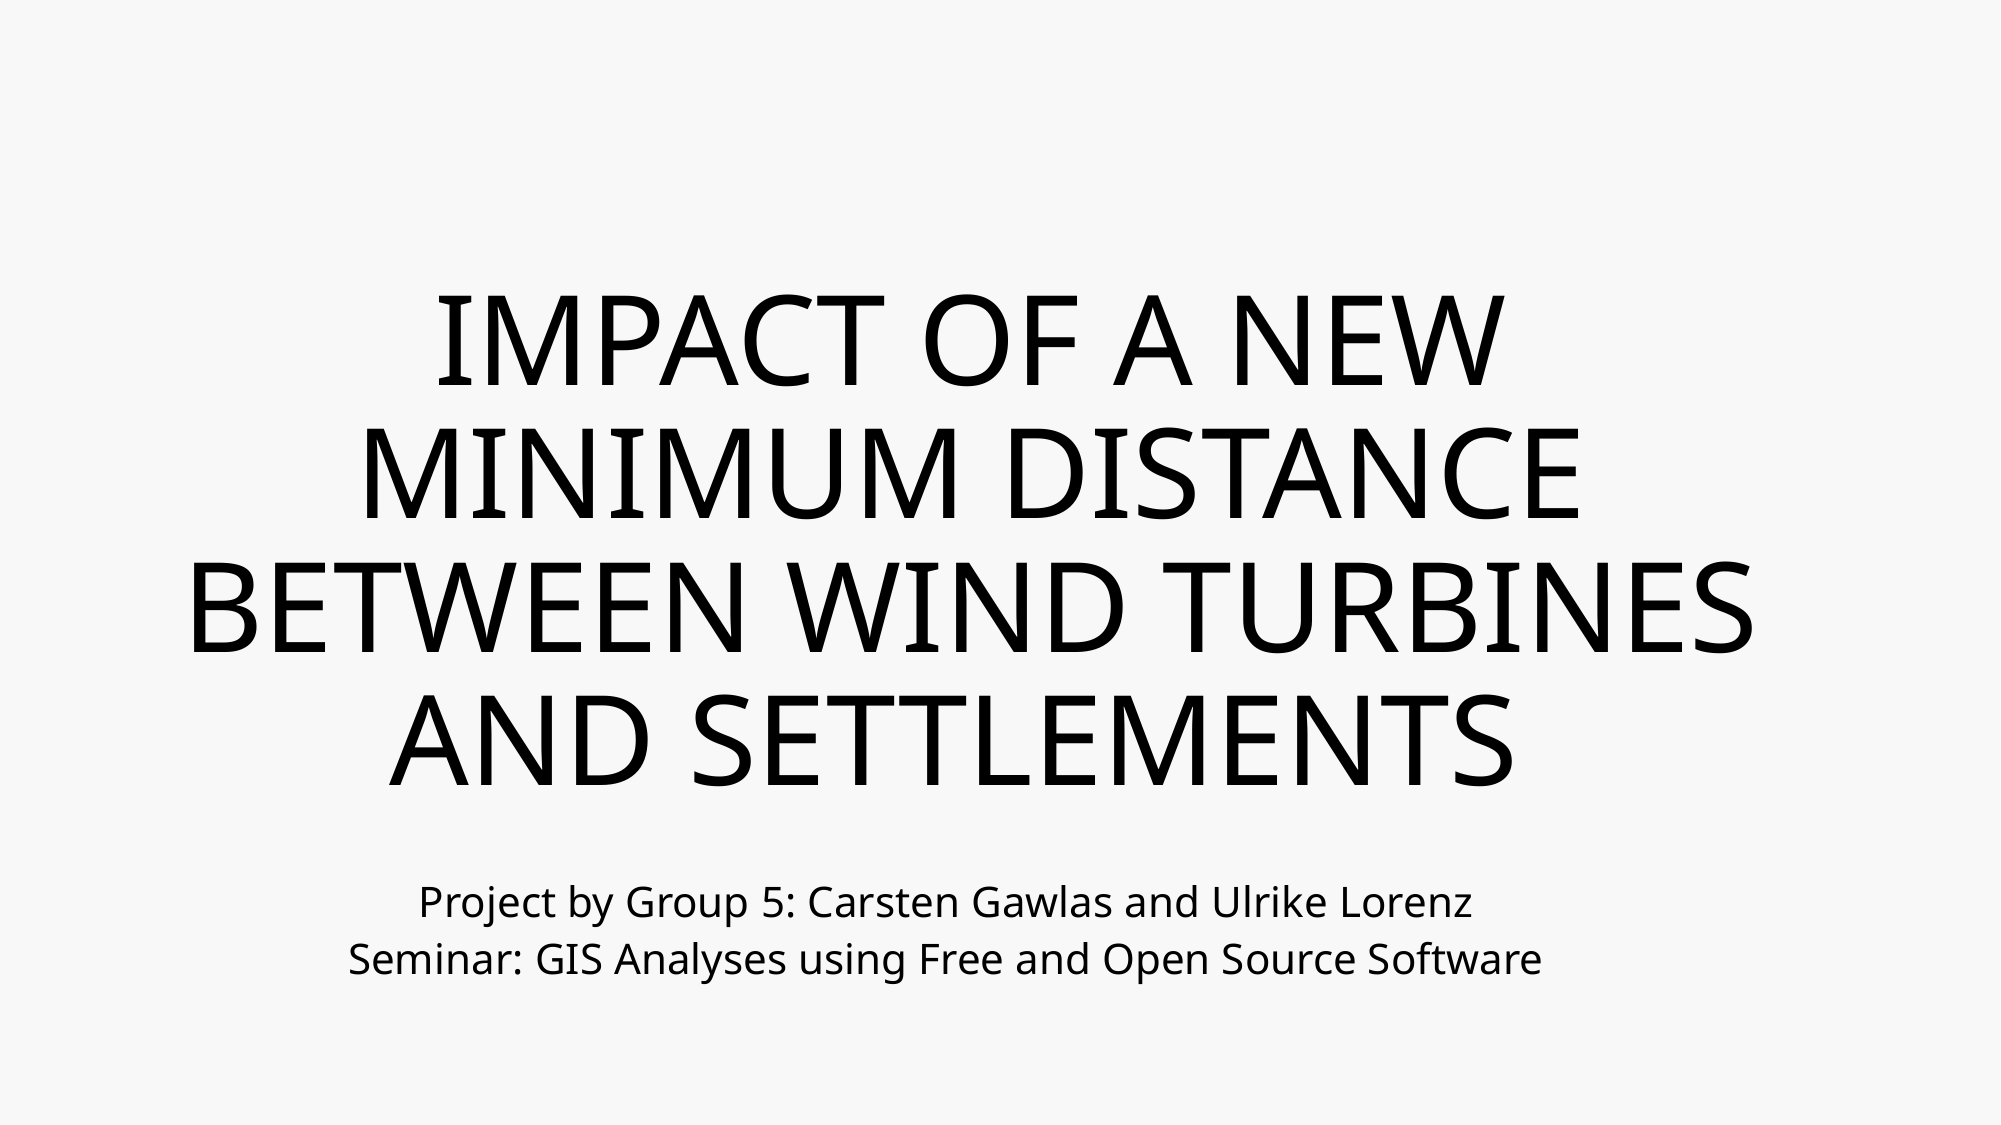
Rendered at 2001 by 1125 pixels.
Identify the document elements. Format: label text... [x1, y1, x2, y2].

title Impact of a new minimum distance between wind turbines and settlements [164, 367, 1778, 821]
subtitle Project by Group 5: Carsten Gawlas and Ulrike Lorenz Seminar: GIS Analyses using Free and Open Source Software [309, 862, 1584, 1043]
